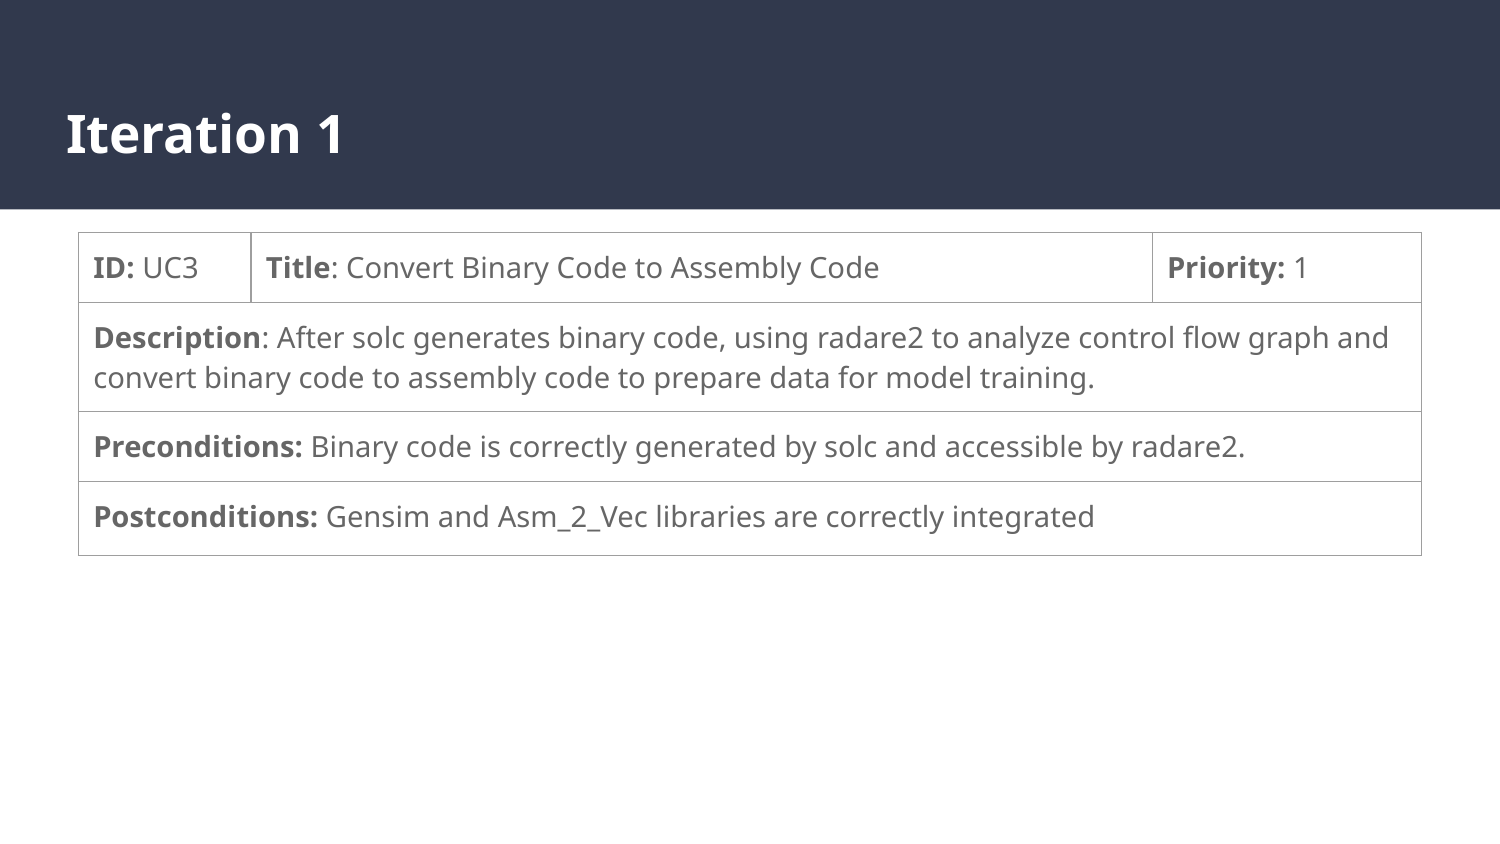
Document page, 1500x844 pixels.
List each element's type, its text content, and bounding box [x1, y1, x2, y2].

table_cell Postconditions: Gensim and Asm_2_Vec libraries are correctly integrated [79, 482, 1421, 555]
table_cell Preconditions: Binary code is correctly generated by solc and accessible by radare2. [79, 412, 1421, 481]
table_header Title: Convert Binary Code to Assembly Code [252, 233, 1152, 302]
table_cell Description: After solc generates binary code, using radare2 to analyze control flow graph and convert binary code to assembly code to prepare data for model training. [79, 303, 1421, 411]
table_header Priority: 1 [1153, 233, 1421, 302]
table_header ID: UC3 [79, 233, 250, 302]
title Iteration 1 [51, 82, 1449, 185]
